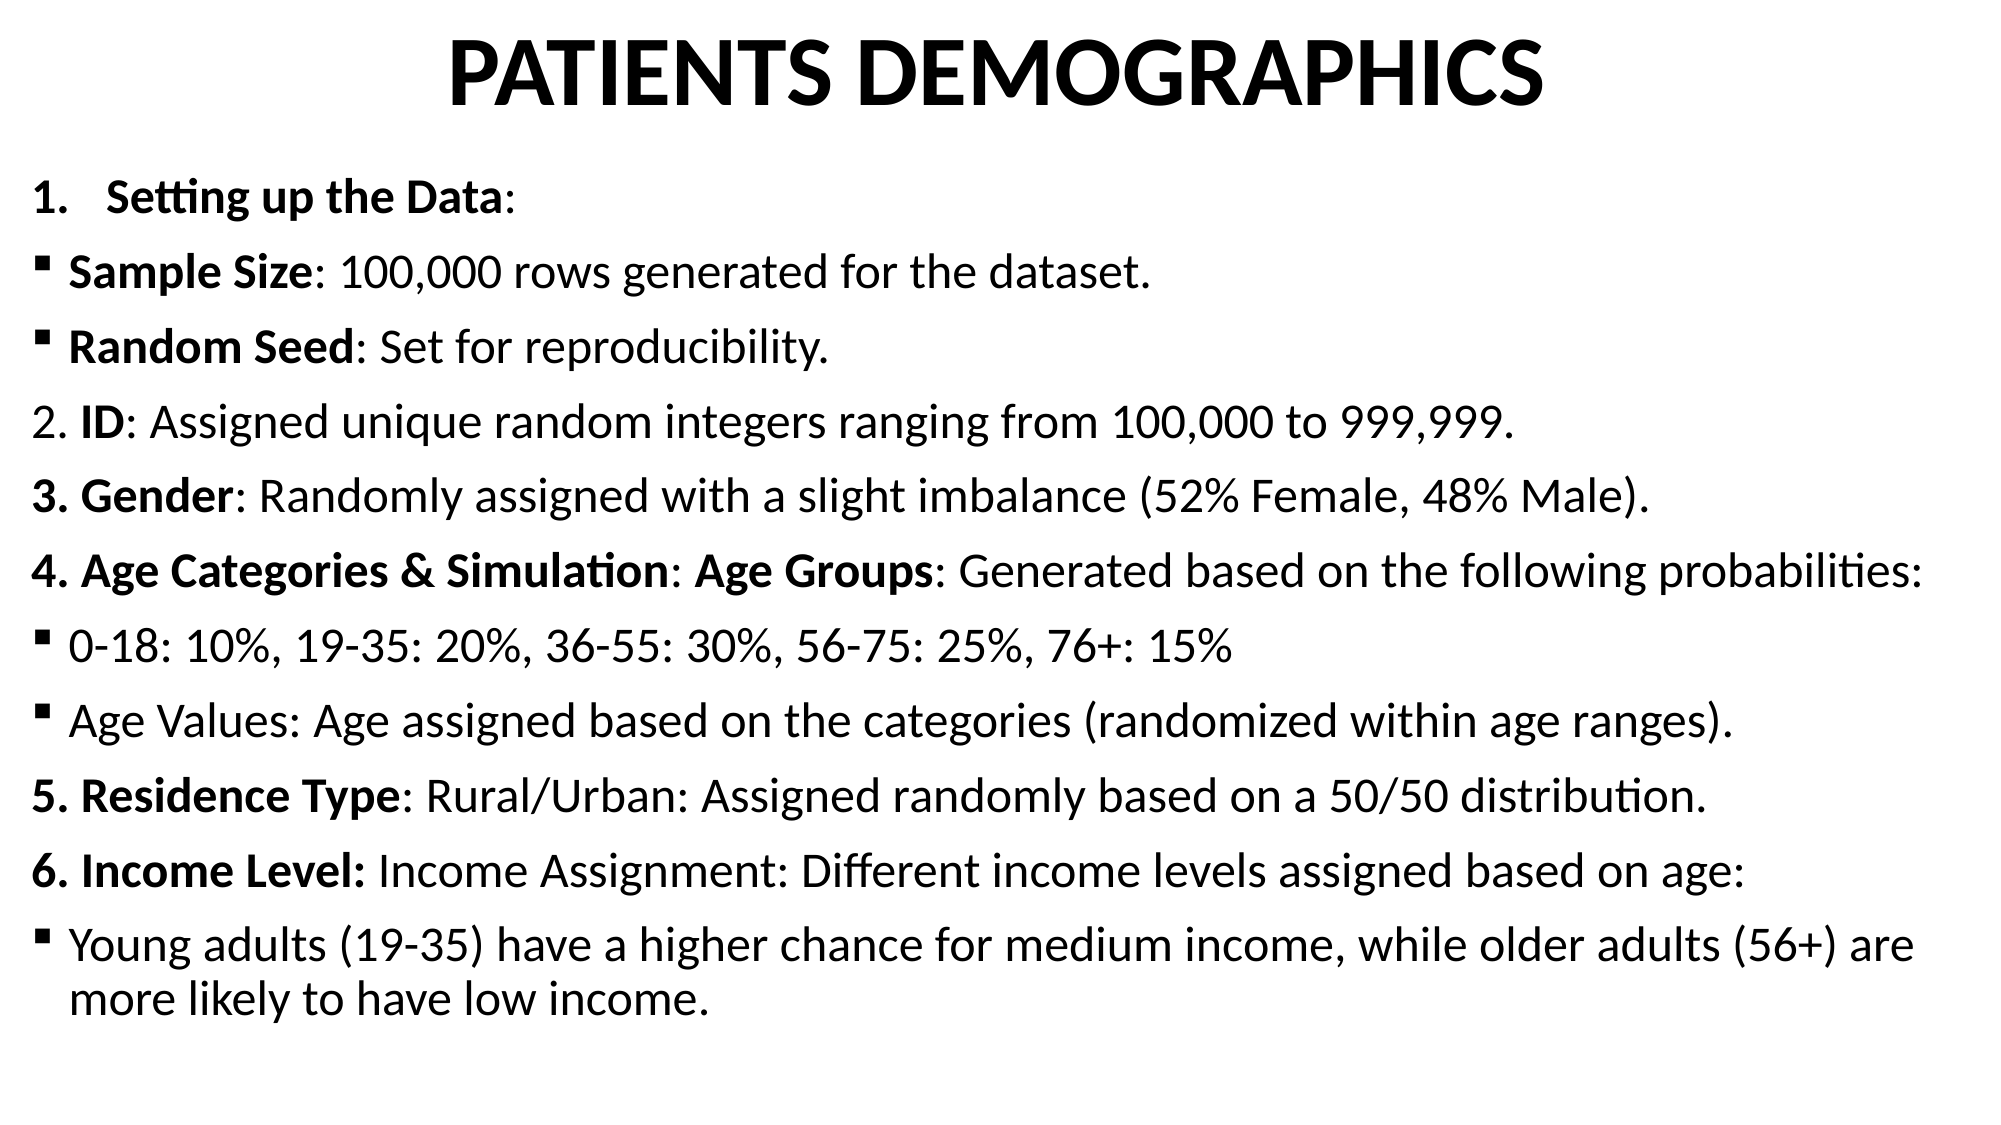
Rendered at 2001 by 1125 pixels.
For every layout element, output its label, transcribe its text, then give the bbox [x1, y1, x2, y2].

list Setting up the Data: Sample Size: 100,000 rows generated for the dataset. Random Seed: Set for reproducibility. 2. ID: Assigned unique random integers ranging from 100,000 to 999,999. 3. Gender: Randomly assigned with a slight imbalance (52% Female, 48% Male). 4. Age Categories & Simulation: Age Groups: Generated based on the following probabilities: 0-18: 10%, 19-35: 20%, 36-55: 30%, 56-75: 25%, 76+: 15% Age Values: Age assigned based on the categories (randomized within age ranges). 5. Residence Type: Rural/Urban: Assigned randomly based on a 50/50 distribution. 6. Income Level: Income Assignment: Different income levels assigned based on age: Young adults (19-35) have a higher chance for medium income, while older adults (56+) are more likely to have low income. [16, 162, 1979, 1103]
title PATIENTS DEMOGRAPHICS [16, 22, 1979, 124]
